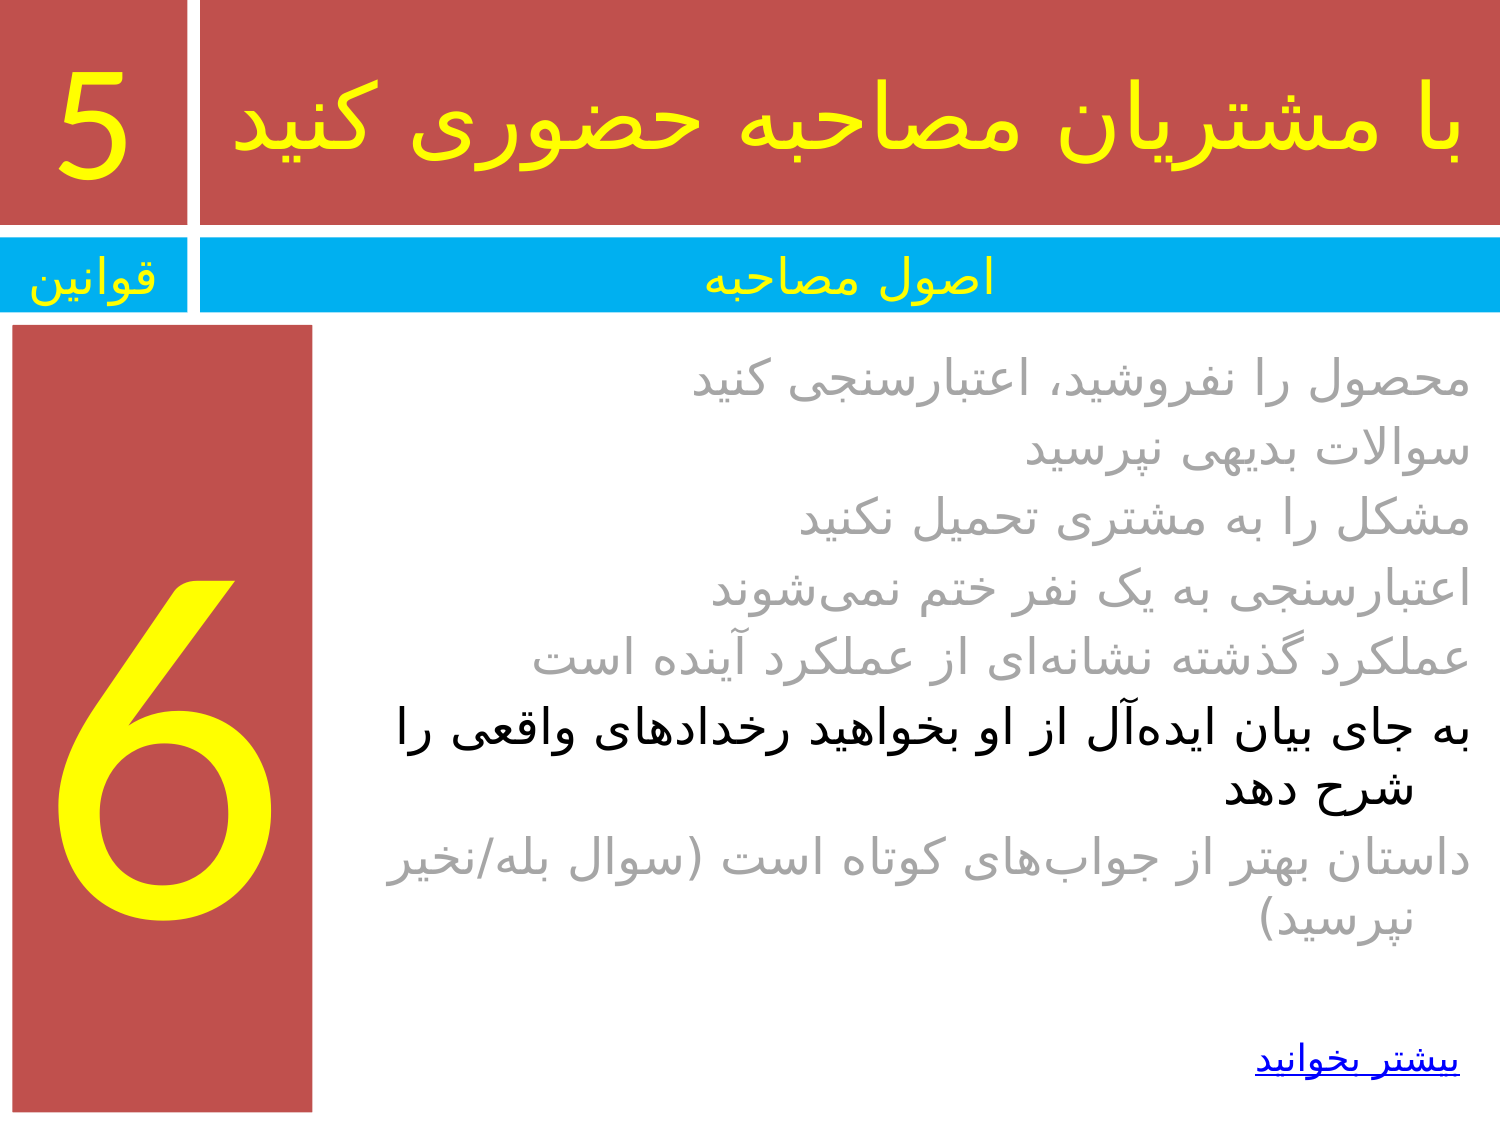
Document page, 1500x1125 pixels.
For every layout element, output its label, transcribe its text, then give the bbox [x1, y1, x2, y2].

text_box اصول مصاحبه [197, 235, 1500, 315]
text_box 6 [10, 322, 315, 1115]
text_box محصول را نفروشید، اعتبارسنجی کنید سوالات بدیهی نپرسید مشکل را به مشتری تحمیل نکنید اعتبارسنجی به یک نفر ختم نمی‌شوند عملکرد گذشته نشانه‌ای از عملکرد آینده است به جای بیان ایده‌آل از او بخواهید رخدادهای واقعی را شرح دهد داستان بهتر از جواب‌های کوتاه است (سوال بله/نخیر نپرسید) [315, 337, 1488, 1000]
title با مشتریان مصاحبه حضوری کنید [200, 0, 1500, 225]
text_box 5 [0, 0, 190, 228]
text_box بیشتر بخوانید [724, 1026, 1475, 1087]
text_box قوانین [0, 235, 190, 315]
